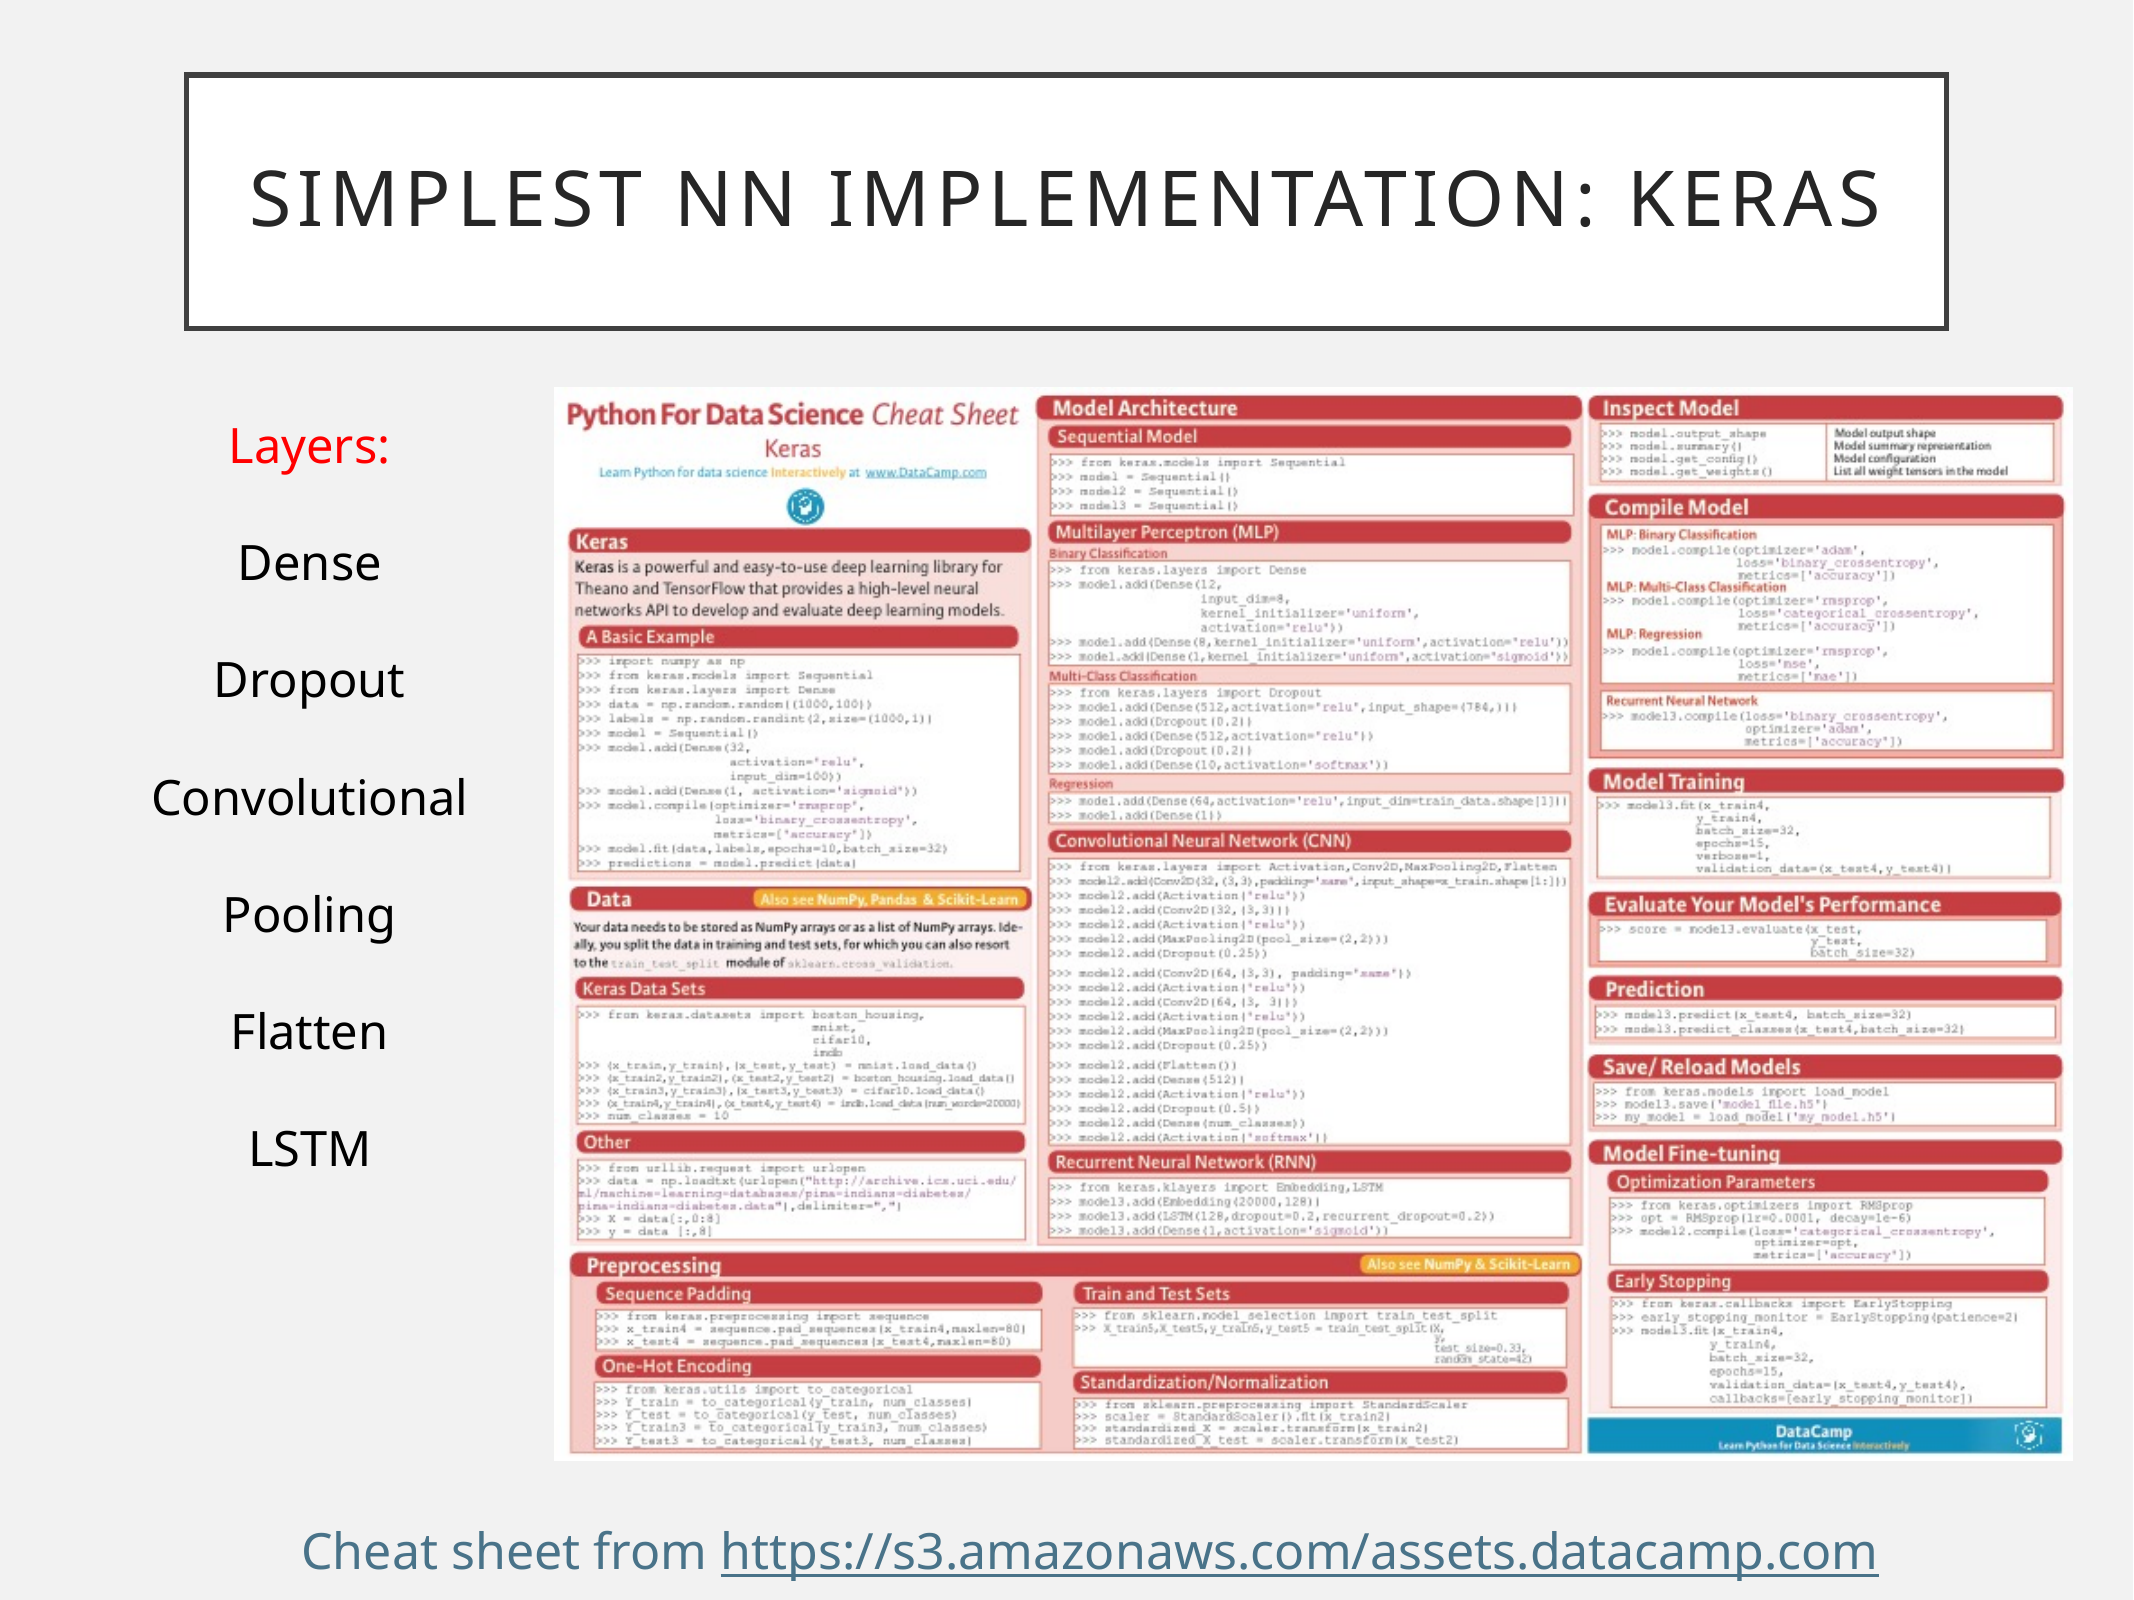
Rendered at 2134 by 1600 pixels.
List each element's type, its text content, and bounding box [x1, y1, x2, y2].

title Simplest NN implementation: keras [184, 72, 1949, 331]
picture [554, 387, 2073, 1461]
text_box Cheat sheet from https://s3.amazonaws.com/assets.datacamp.com [286, 1512, 1894, 1596]
text_box Layers: Dense Dropout Convolutional Pooling Flatten LSTM [136, 407, 483, 1184]
